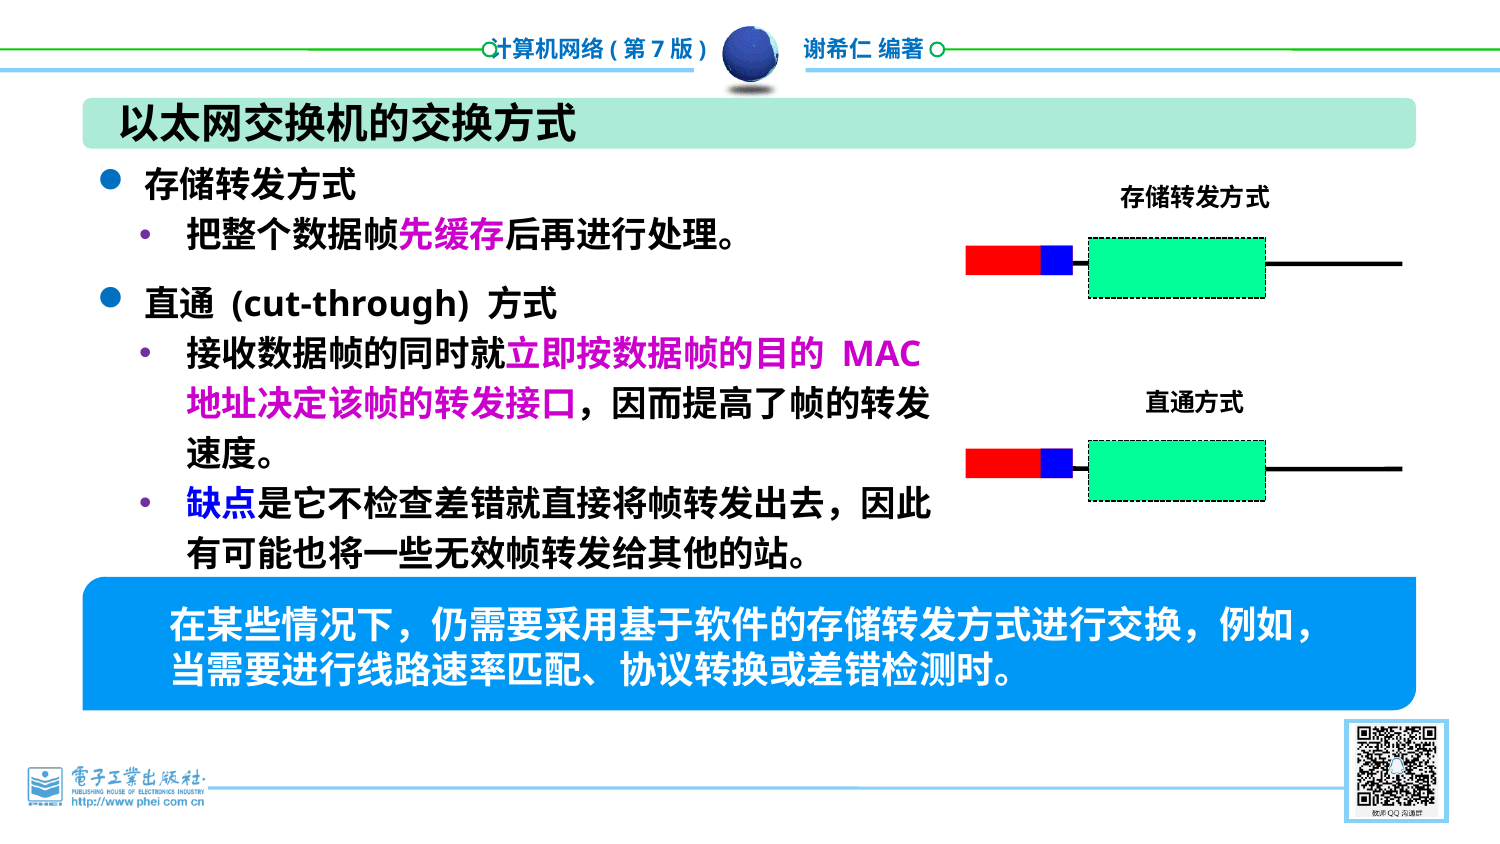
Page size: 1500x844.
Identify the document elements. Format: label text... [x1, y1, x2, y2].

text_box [965, 448, 1073, 479]
text_box [82, 97, 103, 147]
text_box [1088, 237, 1266, 298]
text_box 在某些情况下，仍需要采用基于软件的存储转发方式进行交换，例如，当需要进行线路速率匹配、协议转换或差错检测时。 [154, 593, 1382, 699]
text_box [1088, 440, 1266, 501]
text_box 存储转发方式 把整个数据帧先缓存后再进行处理。 [82, 147, 1500, 263]
picture [720, 24, 780, 97]
picture [23, 764, 208, 809]
text_box [80, 574, 1419, 713]
text_box 直通 (cut-through) 方式 接收数据帧的同时就立即按数据帧的目的 MAC 地址决定该帧的转发接口，因而提高了帧的转发速度。 缺点是它不检查差错就直接将帧转发出去，因此有可能也将一些无效帧转发给其他的站。 [82, 265, 966, 581]
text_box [965, 245, 1073, 276]
picture [1355, 724, 1438, 817]
text_box 以太网交换机的交换方式 [103, 89, 593, 147]
text_box 存储转发方式 [1105, 174, 1286, 219]
text_box [593, 97, 1417, 147]
text_box 直通方式 [1130, 378, 1261, 424]
